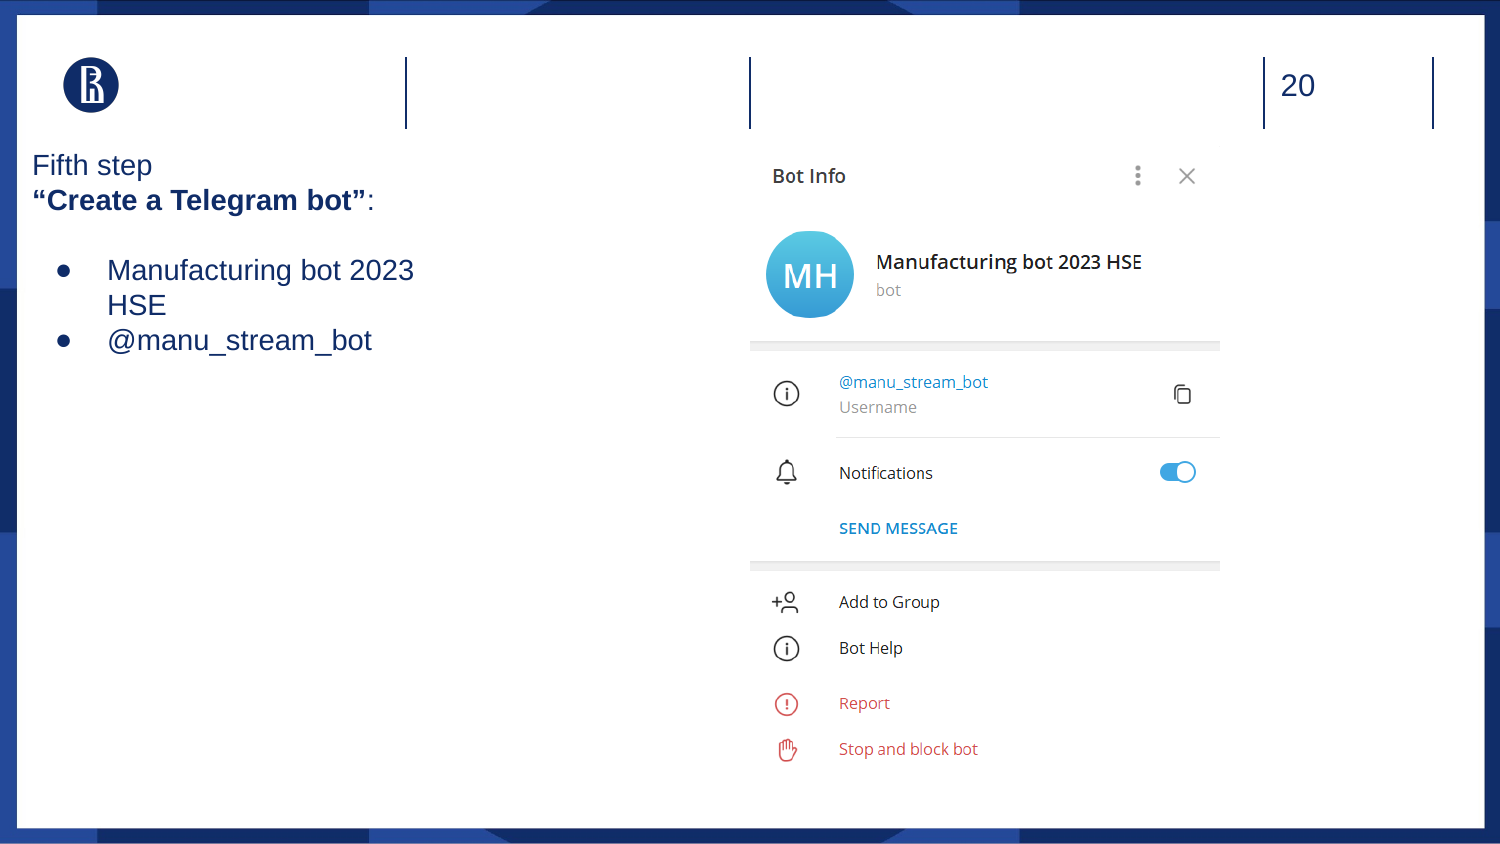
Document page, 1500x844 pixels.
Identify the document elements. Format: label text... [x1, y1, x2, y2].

picture [0, 0, 1500, 844]
list Fifth step “Create a Telegram bot”: Manufacturing bot 2023 HSE @manu_stream_bot [32, 146, 472, 833]
